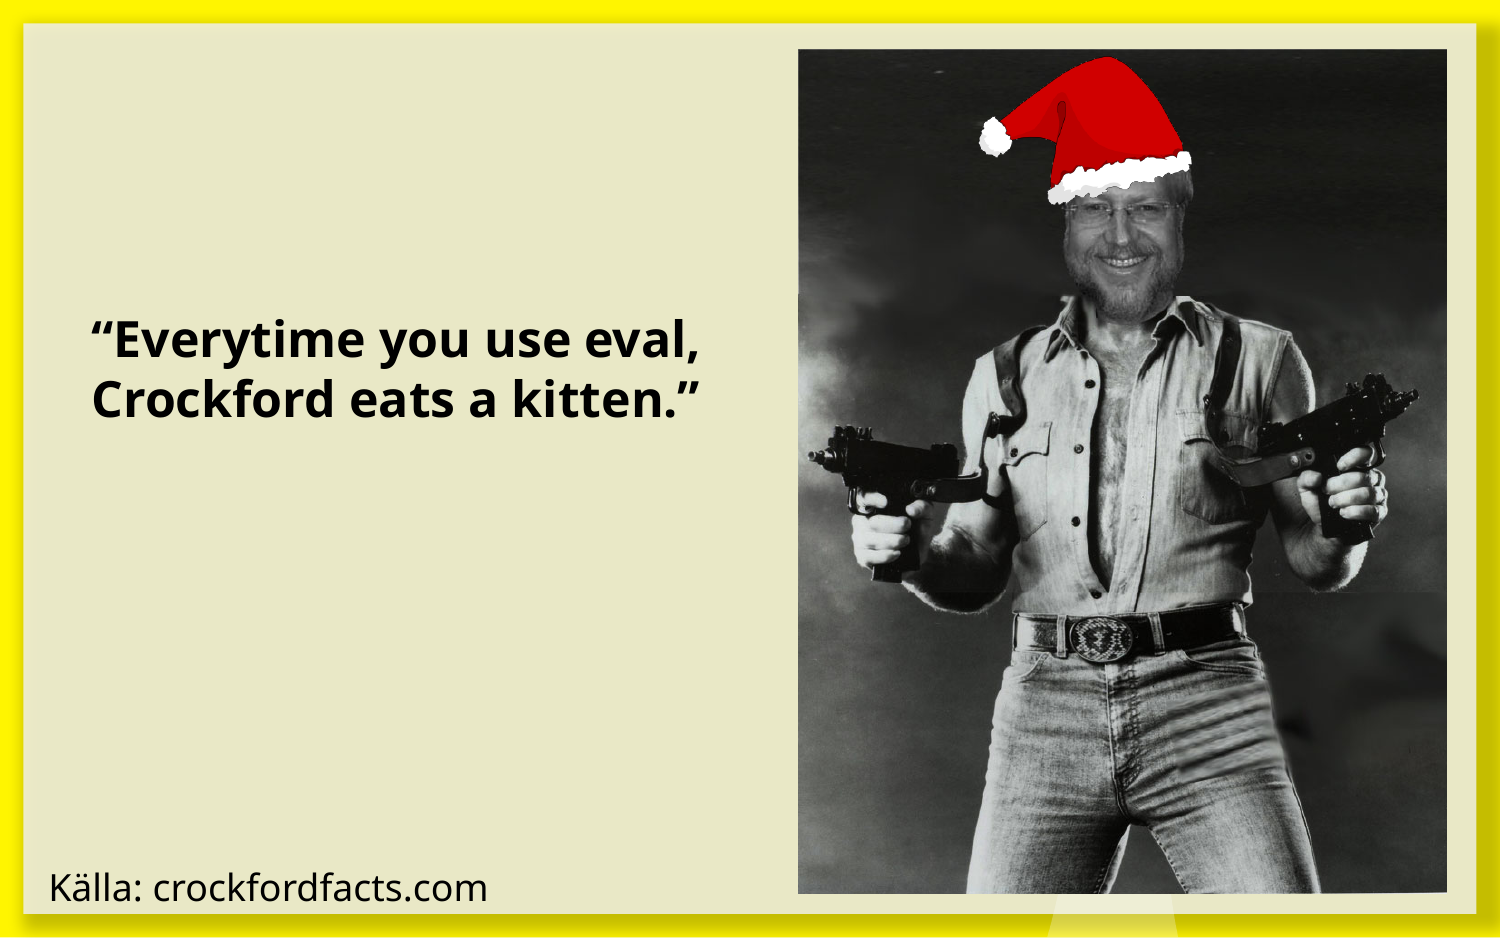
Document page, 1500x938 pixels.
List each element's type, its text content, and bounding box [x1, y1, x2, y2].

picture [797, 49, 1448, 895]
text_box Källa: crockfordfacts.com [33, 856, 504, 917]
subtitle “Everytime you use eval, Crockford eats a kitten.” [76, 300, 792, 540]
